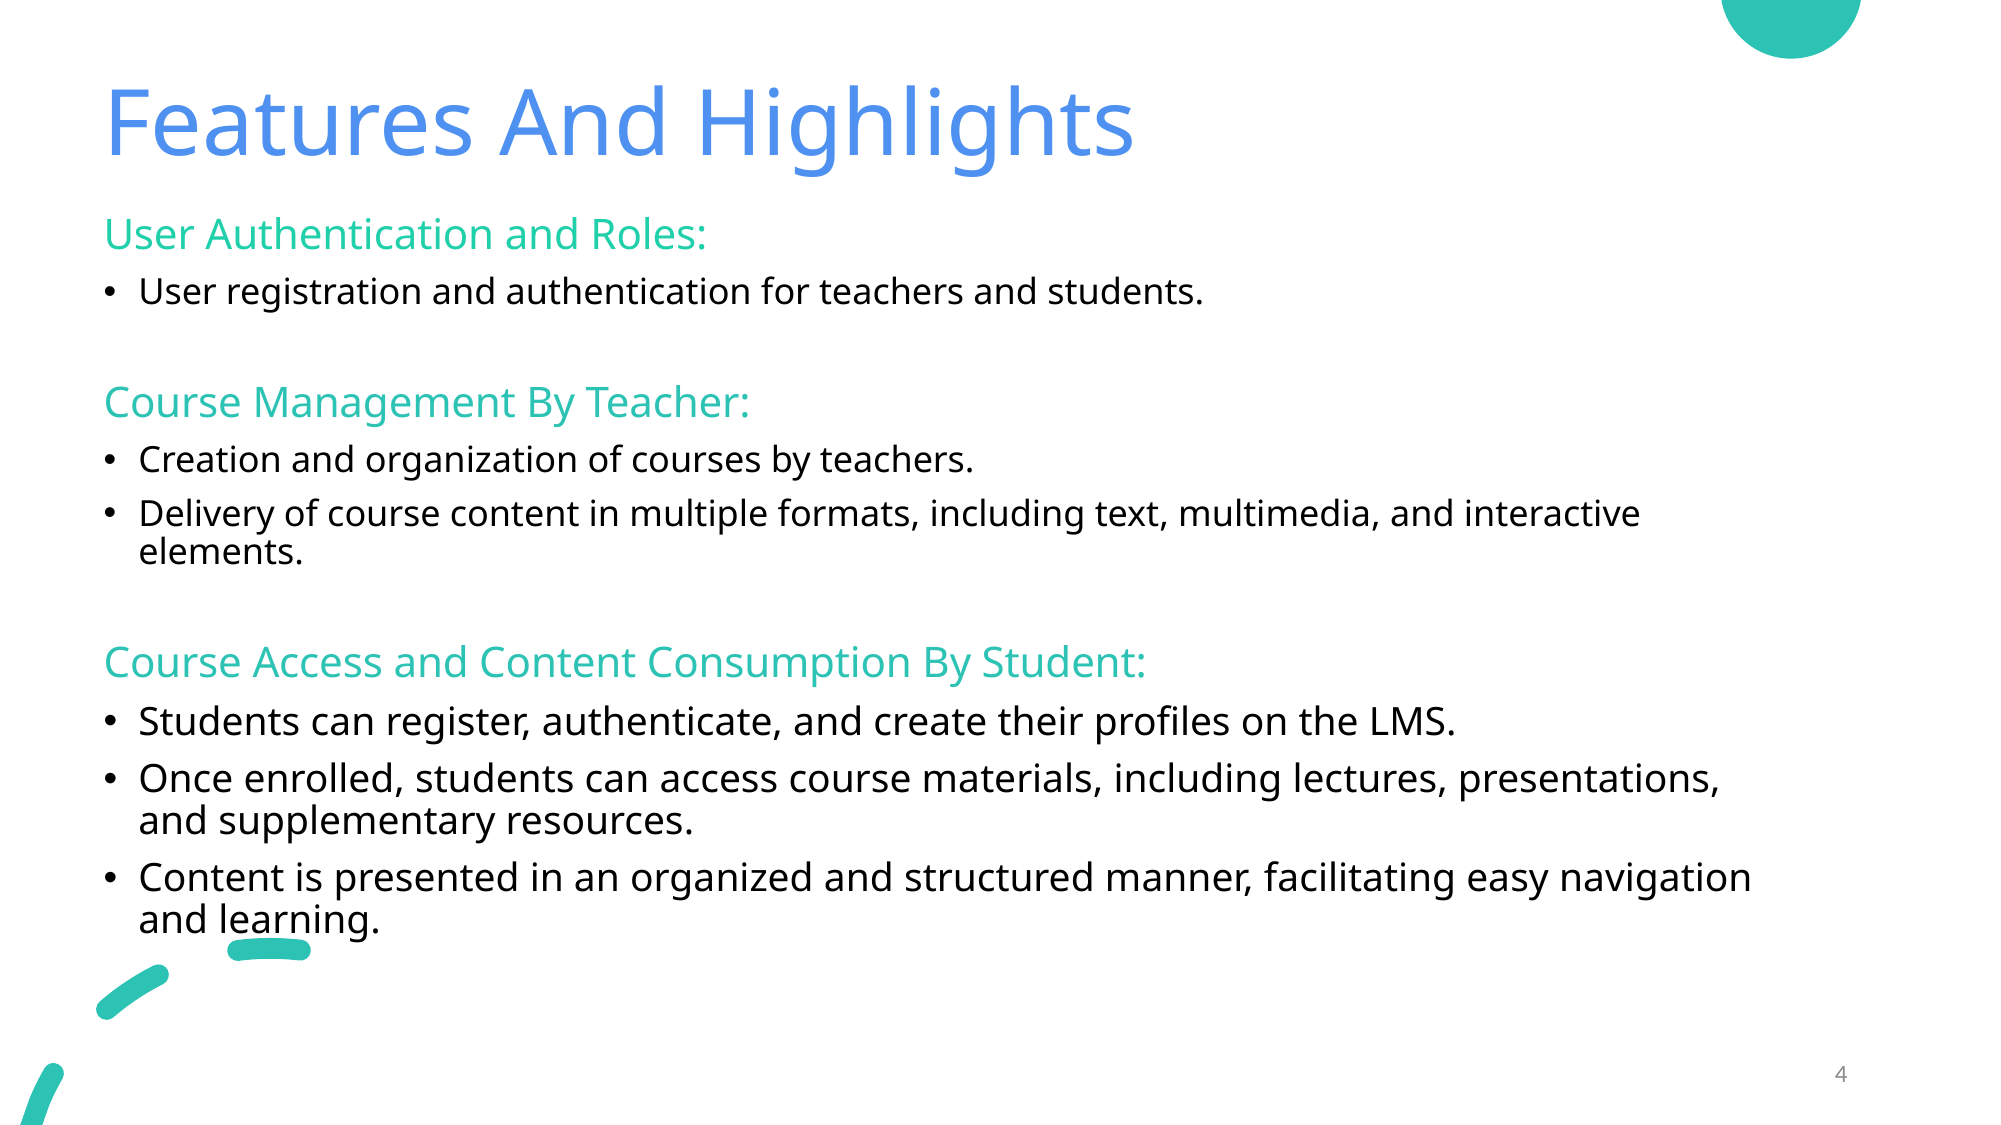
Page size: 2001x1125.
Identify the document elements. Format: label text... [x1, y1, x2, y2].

slide_number 4 [1412, 1042, 1863, 1103]
title Features And Highlights [88, 59, 1814, 193]
list User Authentication and Roles: User registration and authentication for teachers and students. Course Management By Teacher: Creation and organization of courses by teachers. Delivery of course content in multiple formats, including text, multimedia, and interactive elements. Course Access and Content Consumption By Student: Students can register, authenticate, and create their profiles on the LMS. Once enrolled, students can access course materials, including lectures, presentations, and supplementary resources. Content is presented in an organized and structured manner, facilitating easy navigation and learning. [88, 205, 1814, 958]
